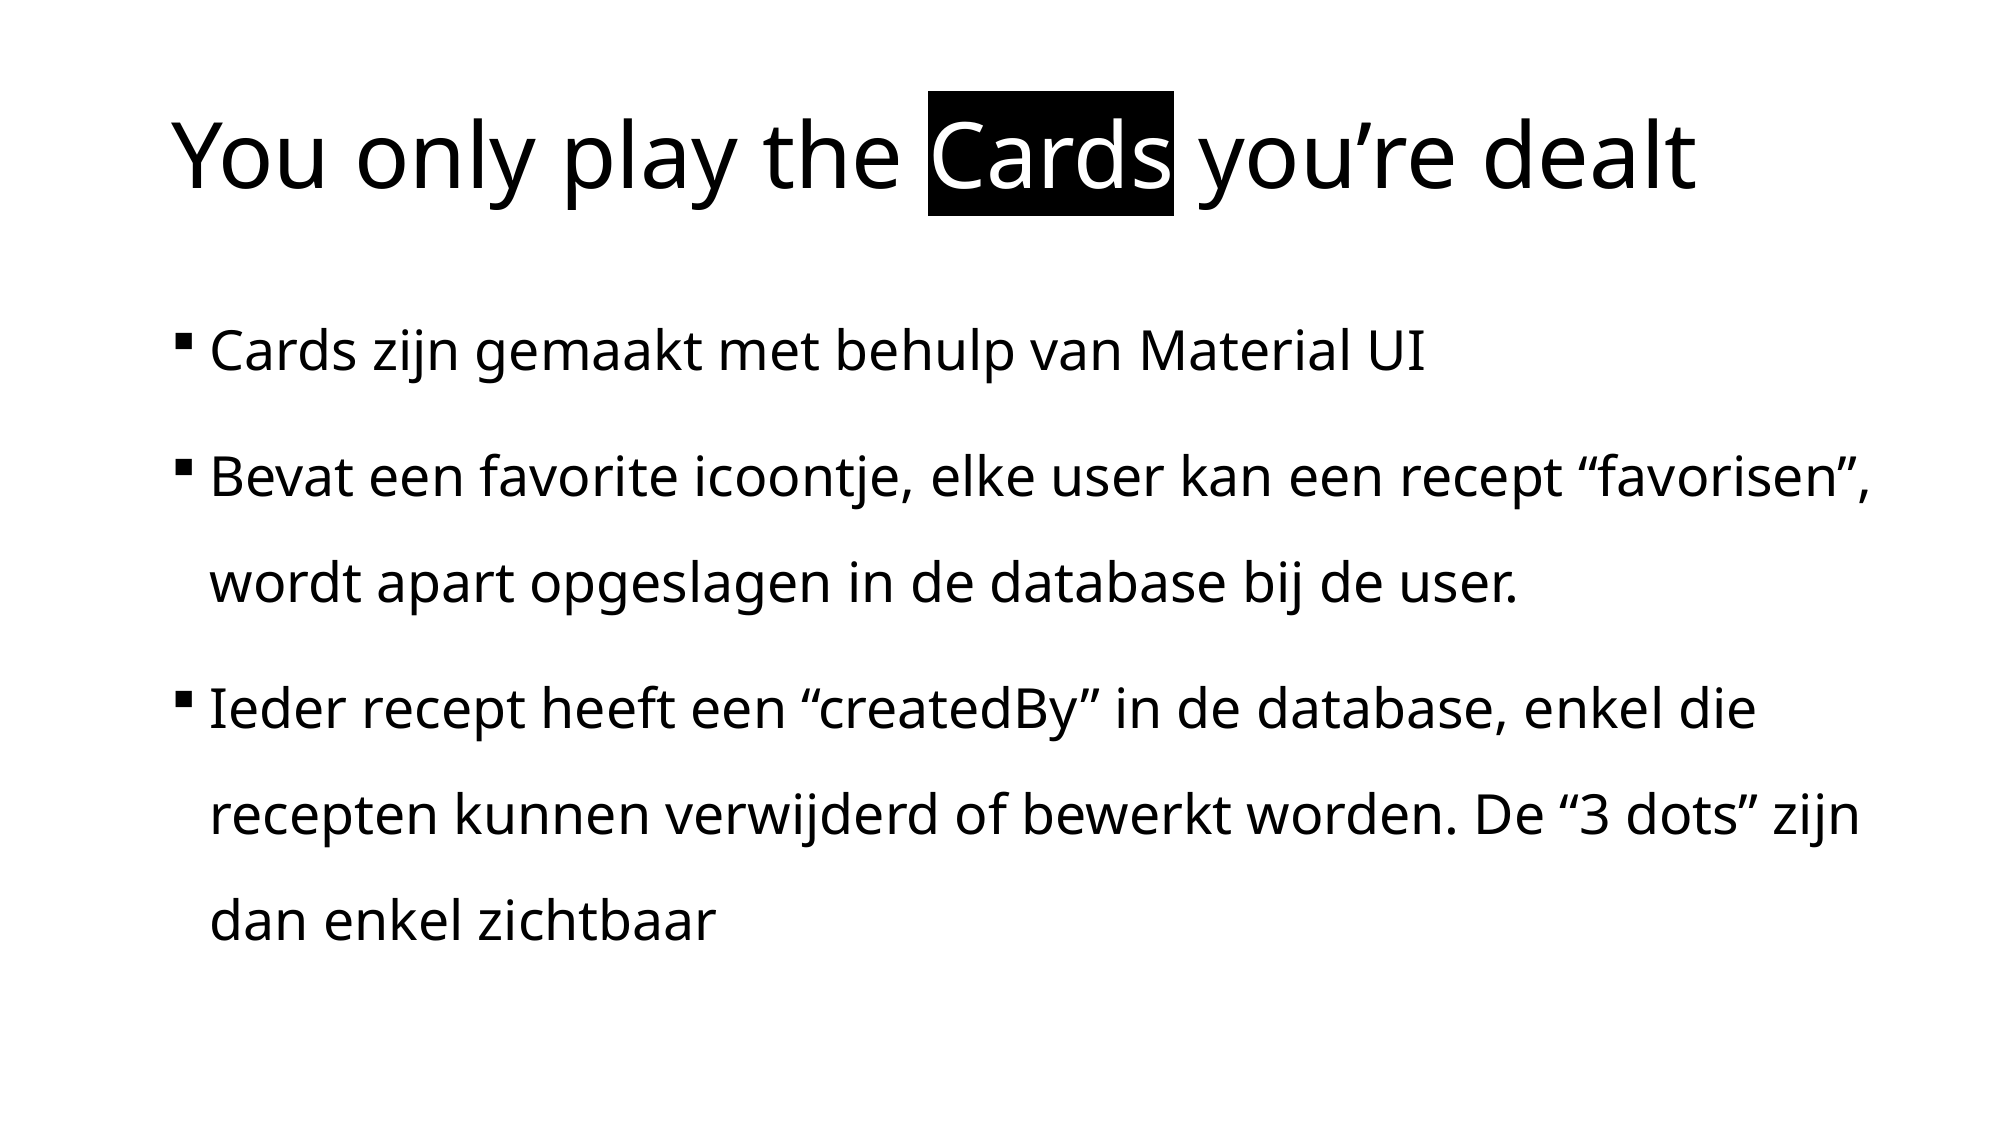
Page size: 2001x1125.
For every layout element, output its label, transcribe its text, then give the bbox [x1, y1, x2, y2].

list Cards zijn gemaakt met behulp van Material UI Bevat een favorite icoontje, elke user kan een recept “favorisen”, wordt apart opgeslagen in de database bij de user. Ieder recept heeft een “createdBy” in de database, enkel die recepten kunnen verwijderd of bewerkt worden. De “3 dots” zijn dan enkel zichtbaar [156, 267, 1905, 1029]
title You only play the Cards you’re dealt [156, 50, 1844, 267]
